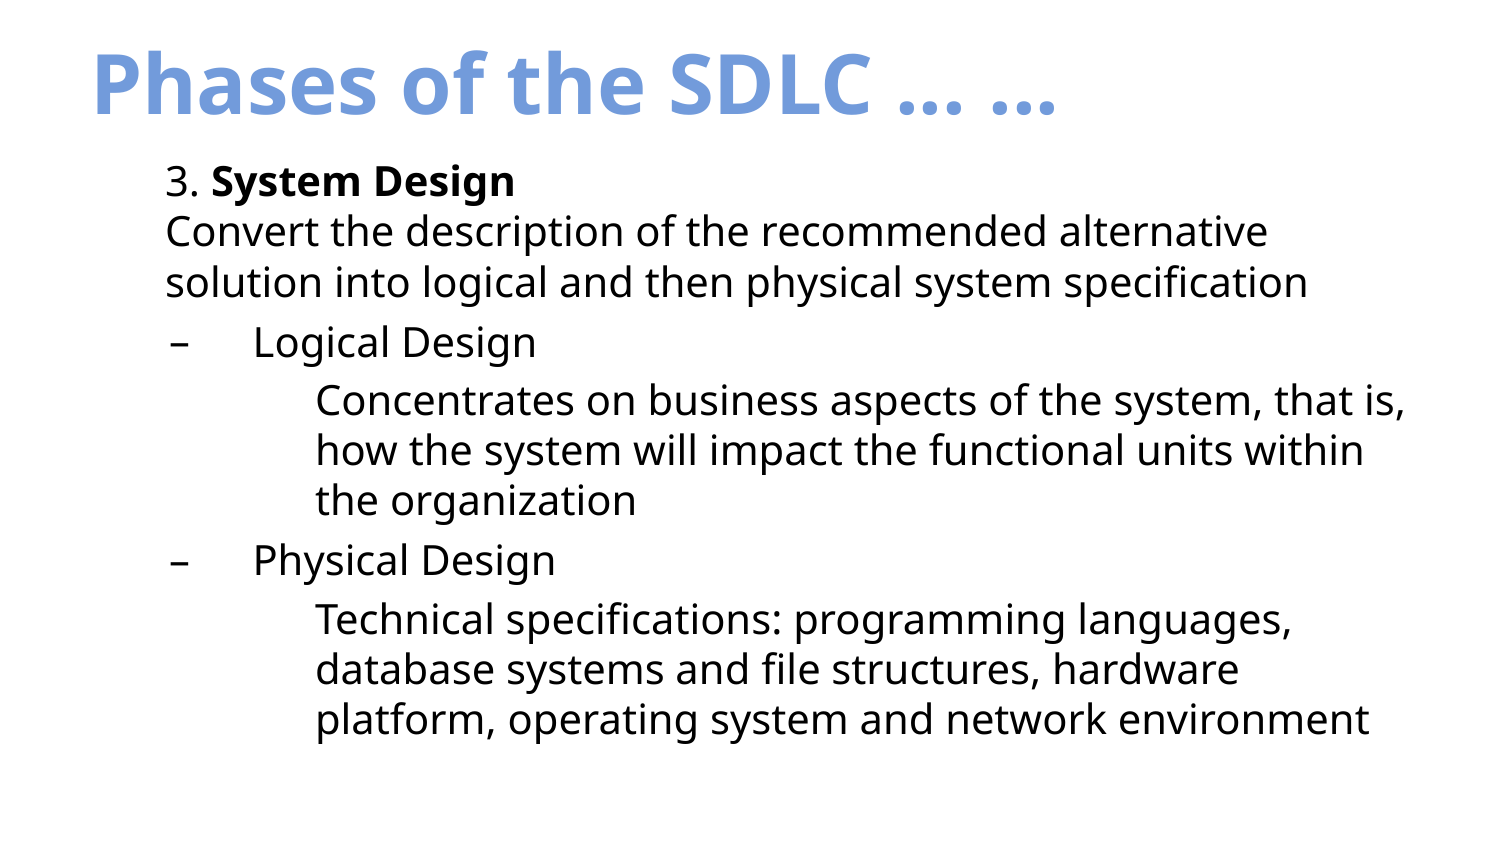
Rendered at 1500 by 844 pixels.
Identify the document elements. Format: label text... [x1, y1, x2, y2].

list 3. System Design Convert the description of the recommended alternative solution into logical and then physical system specification Logical Design Concentrates on business aspects of the system, that is, how the system will impact the functional units within the organization Physical Design Technical specifications: programming languages, database systems and file structures, hardware platform, operating system and network environment [75, 147, 1425, 786]
title Phases of the SDLC ... ... [75, 25, 1425, 137]
